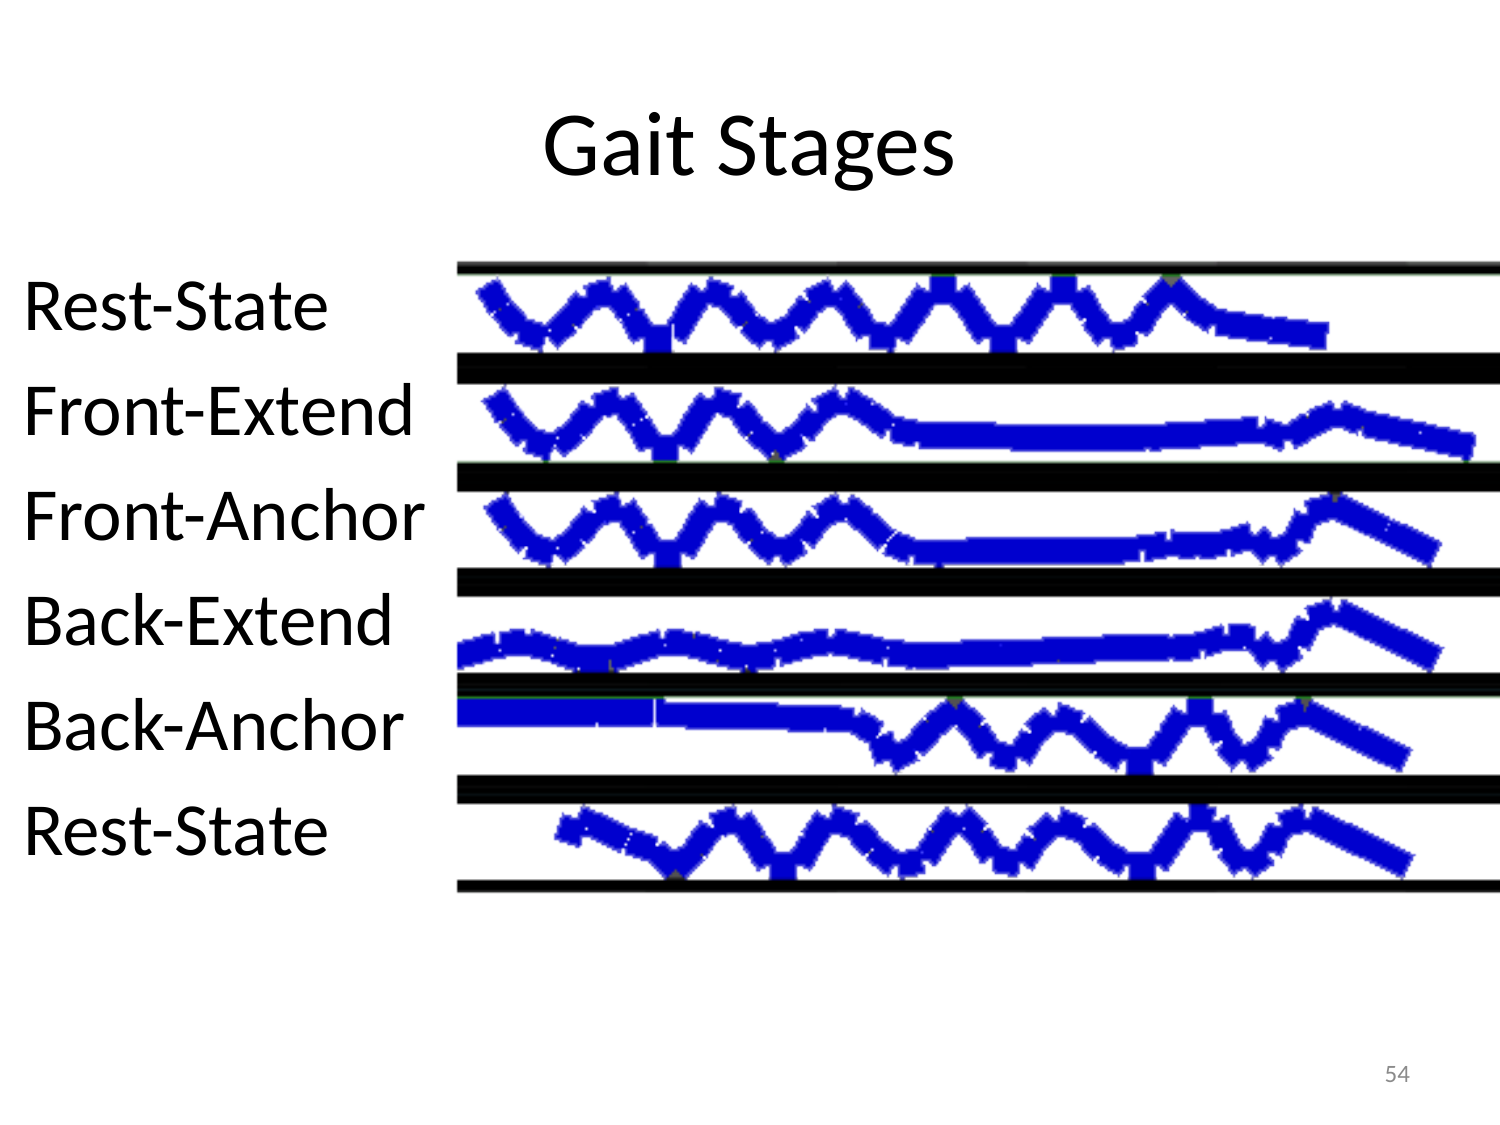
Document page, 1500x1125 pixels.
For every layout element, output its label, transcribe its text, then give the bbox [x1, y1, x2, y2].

picture [446, 246, 1500, 908]
title Gait Stages [75, 45, 1425, 233]
list Rest-State Front-Extend Front-Anchor Back-Extend Back-Anchor Rest-State [0, 247, 477, 991]
slide_number 54 [1074, 1042, 1425, 1103]
